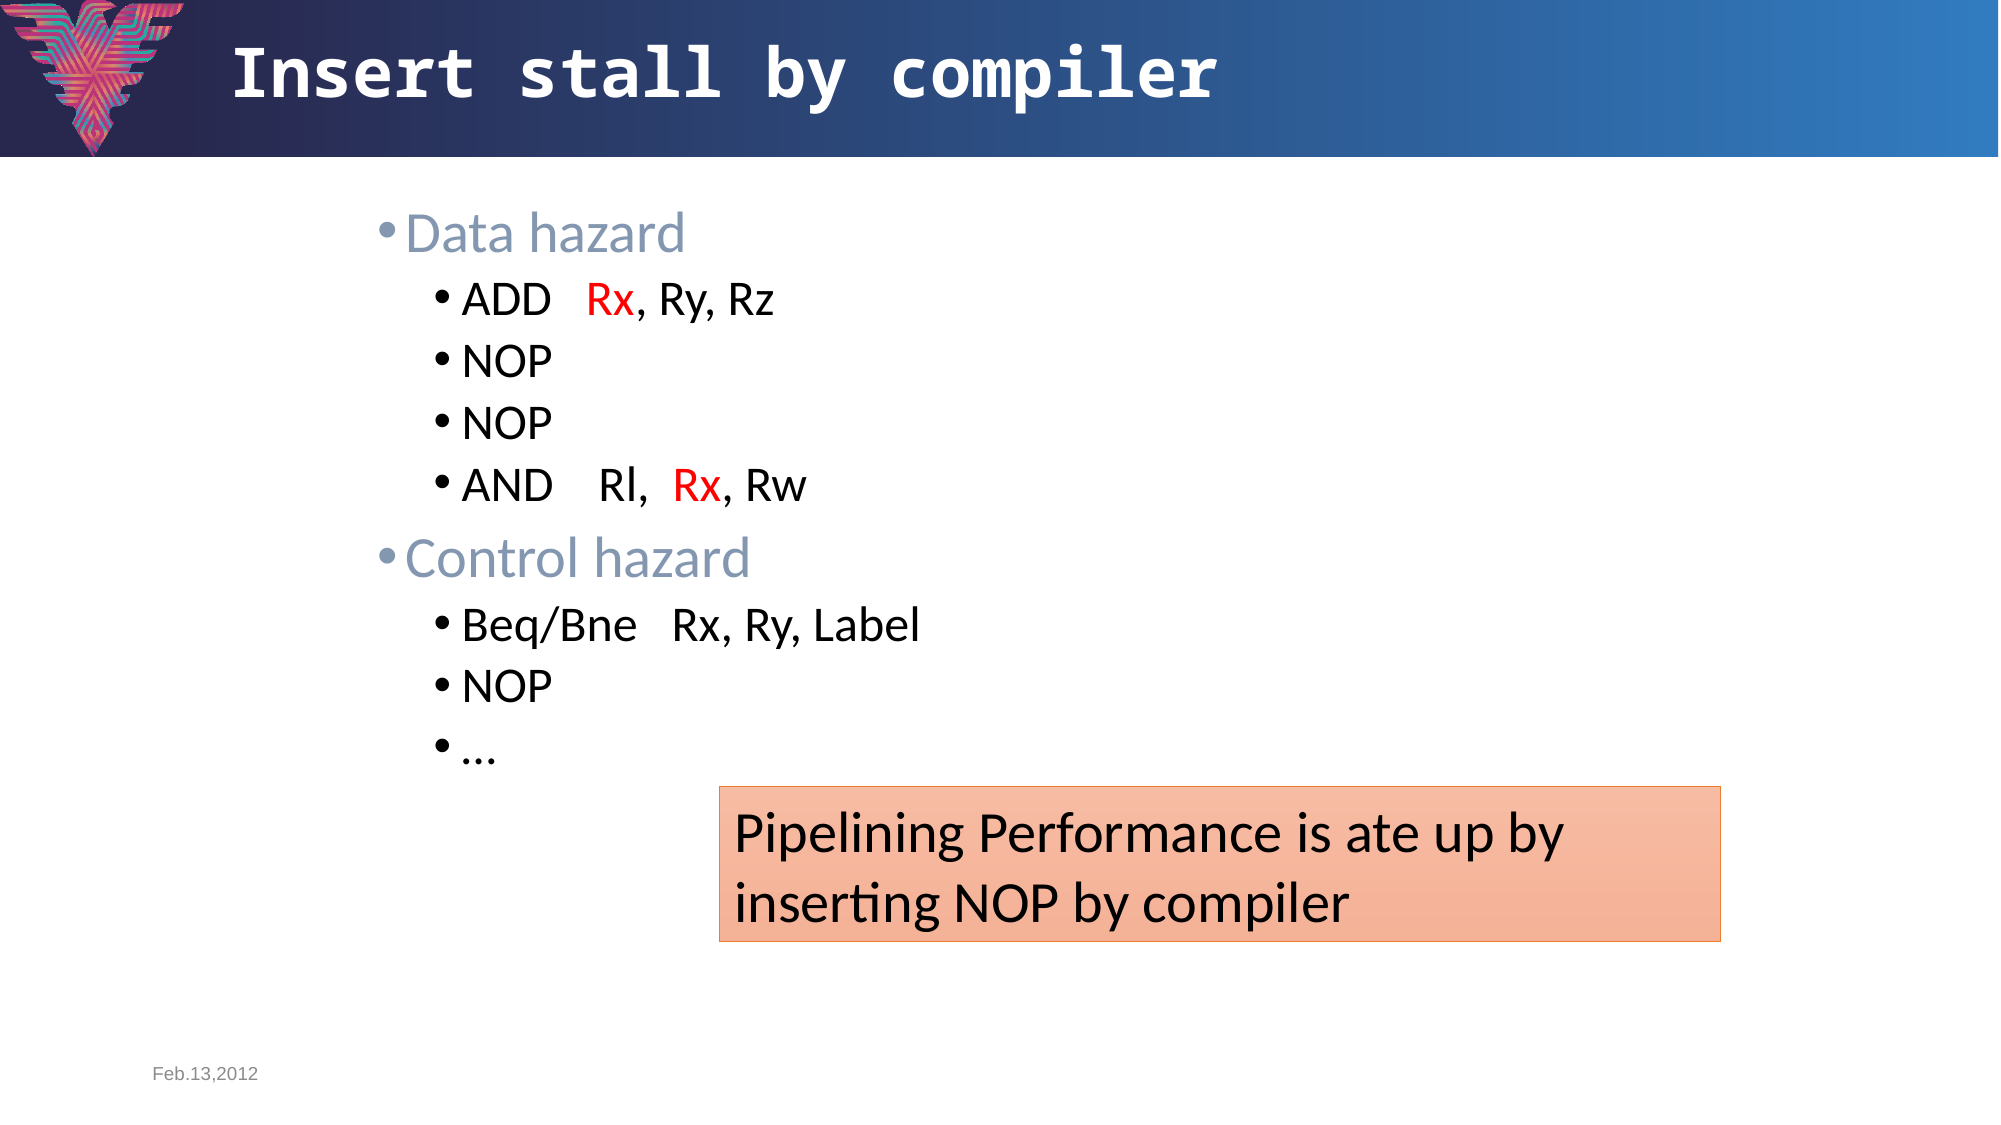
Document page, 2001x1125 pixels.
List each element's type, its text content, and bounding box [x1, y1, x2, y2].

title Insert stall by compiler [214, 0, 1940, 151]
picture [0, 0, 189, 157]
list Data hazard ADD Rx, Ry, Rz NOP NOP AND Rl, Rx, Rw Control hazard Beq/Bne Rx, Ry, Label NOP … [362, 194, 1718, 963]
text_box Pipelining Performance is ate up by inserting NOP by compiler [719, 786, 1721, 942]
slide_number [137, 1042, 588, 1103]
